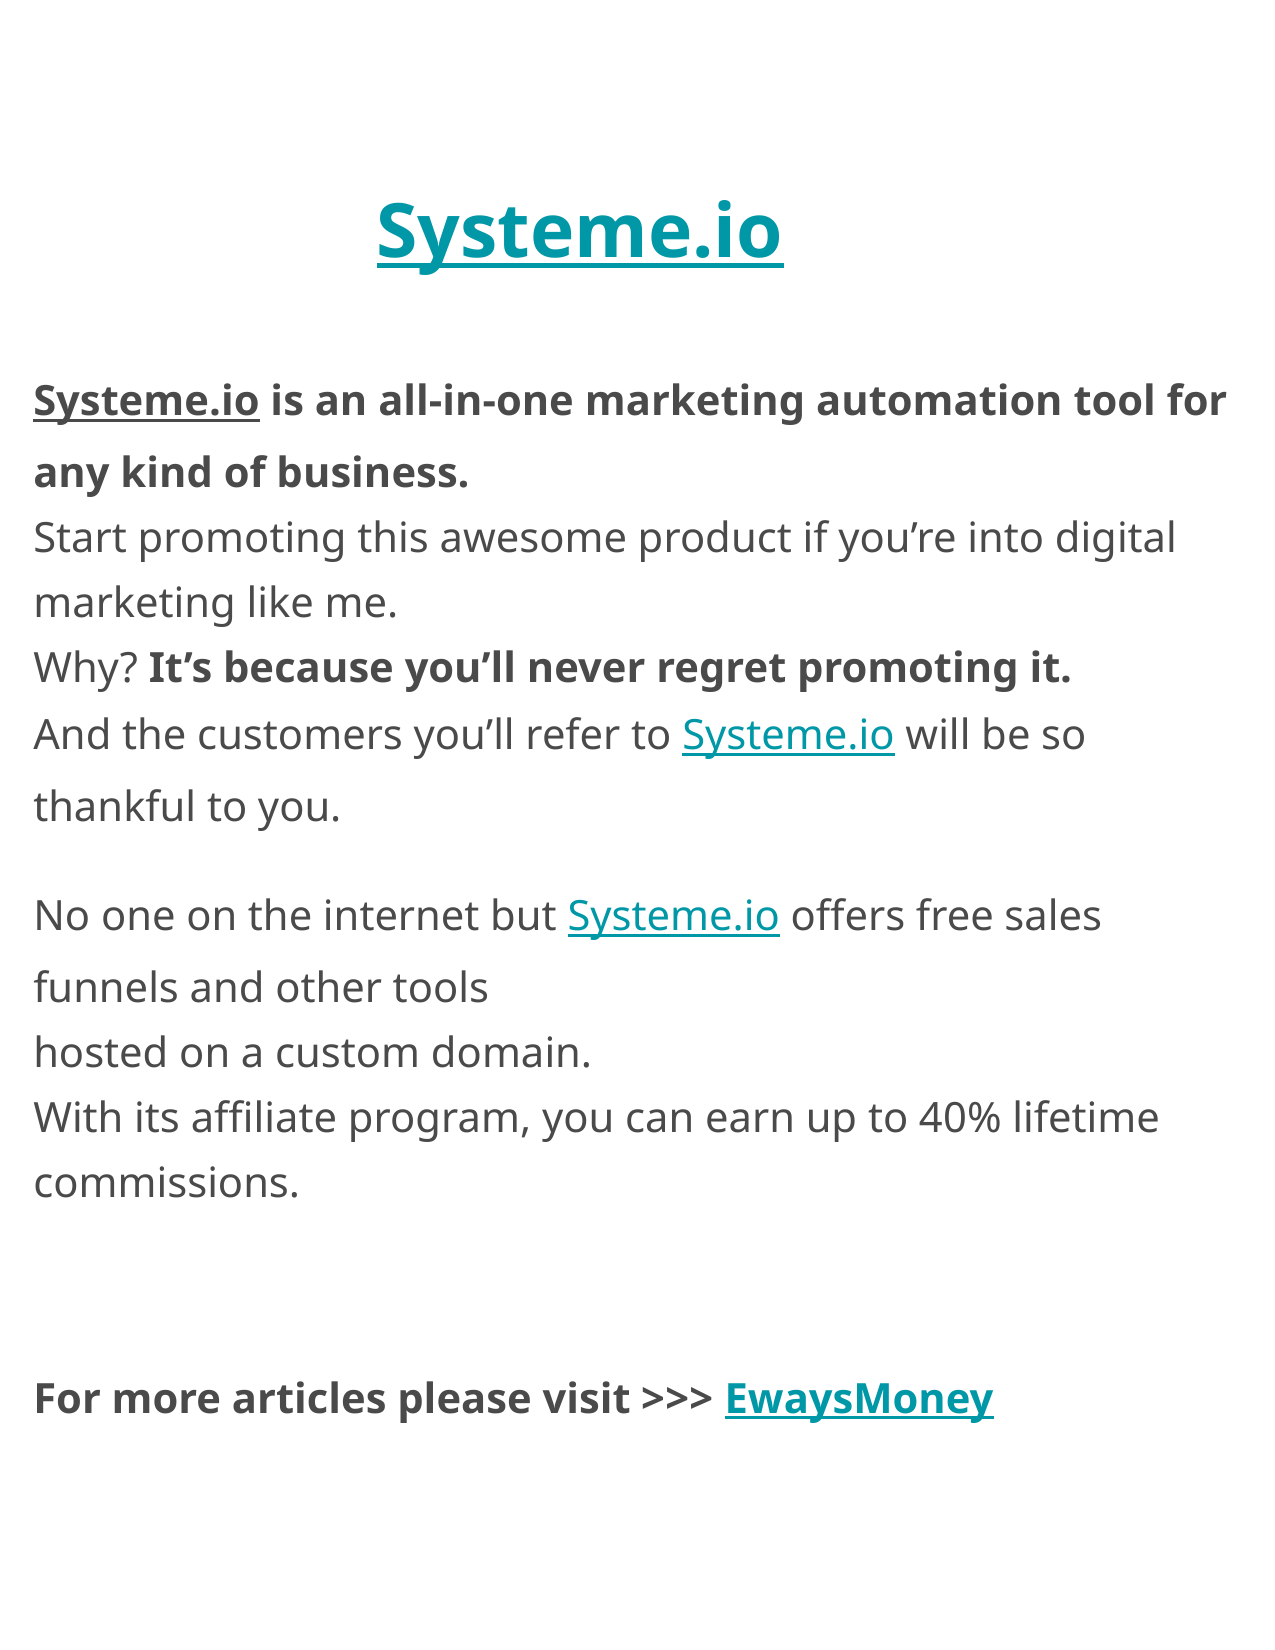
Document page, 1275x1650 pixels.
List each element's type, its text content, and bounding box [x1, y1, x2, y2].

text_box Systeme.io is an all-in-one marketing automation tool for any kind of business. Start promoting this awesome product if you’re into digital marketing like me. Why? It’s because you’ll never regret promoting it. And the customers you’ll refer to Systeme.io will be so thankful to you. No one on the internet but Systeme.io offers free sales funnels and other tools hosted on a custom domain. With its affiliate program, you can earn up to 40% lifetime commissions. For more articles please visit >>> EwaysMoney [33, 356, 1242, 1429]
text_box Systeme.io [361, 167, 914, 300]
